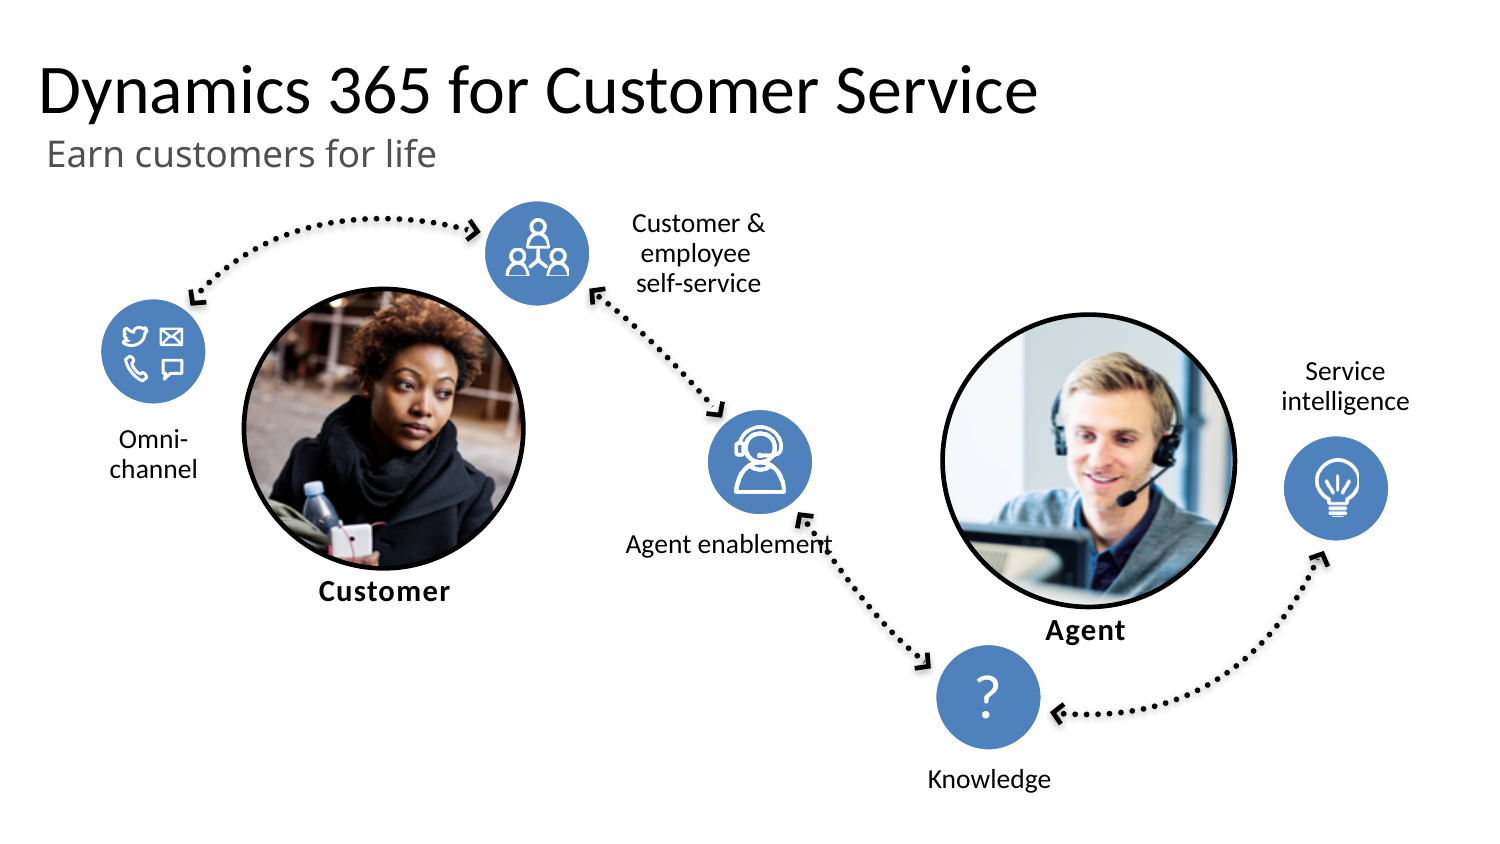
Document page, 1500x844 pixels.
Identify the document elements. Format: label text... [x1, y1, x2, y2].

text_box [1042, 483, 1323, 716]
picture [1315, 458, 1359, 517]
text_box [798, 433, 1023, 668]
text_box ? [925, 634, 1052, 749]
picture [942, 314, 1236, 608]
text_box [474, 194, 568, 317]
text_box Agent [1023, 615, 1149, 664]
picture [243, 288, 524, 569]
text_box [697, 399, 823, 514]
text_box [706, 401, 724, 417]
picture [734, 425, 786, 495]
text_box [796, 513, 814, 529]
text_box Customer & employee self-service [568, 194, 829, 317]
text_box Earn customers for life [23, 118, 1298, 194]
text_box Knowledge [859, 749, 1120, 810]
text_box Service intelligence [1241, 338, 1476, 434]
text_box [466, 219, 479, 241]
title Dynamics 365 for Customer Service [23, 35, 1226, 118]
text_box [590, 288, 606, 305]
text_box [527, 309, 713, 420]
text_box [1309, 552, 1329, 567]
text_box [90, 288, 216, 407]
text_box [111, 325, 196, 388]
text_box [198, 217, 483, 365]
text_box Agent enablement [599, 514, 860, 575]
text_box Customer [296, 577, 473, 625]
text_box [189, 289, 207, 305]
text_box [1052, 703, 1065, 725]
text_box [1273, 434, 1399, 551]
text_box Omni- channel [23, 407, 238, 503]
text_box [914, 652, 930, 670]
picture [505, 218, 569, 276]
